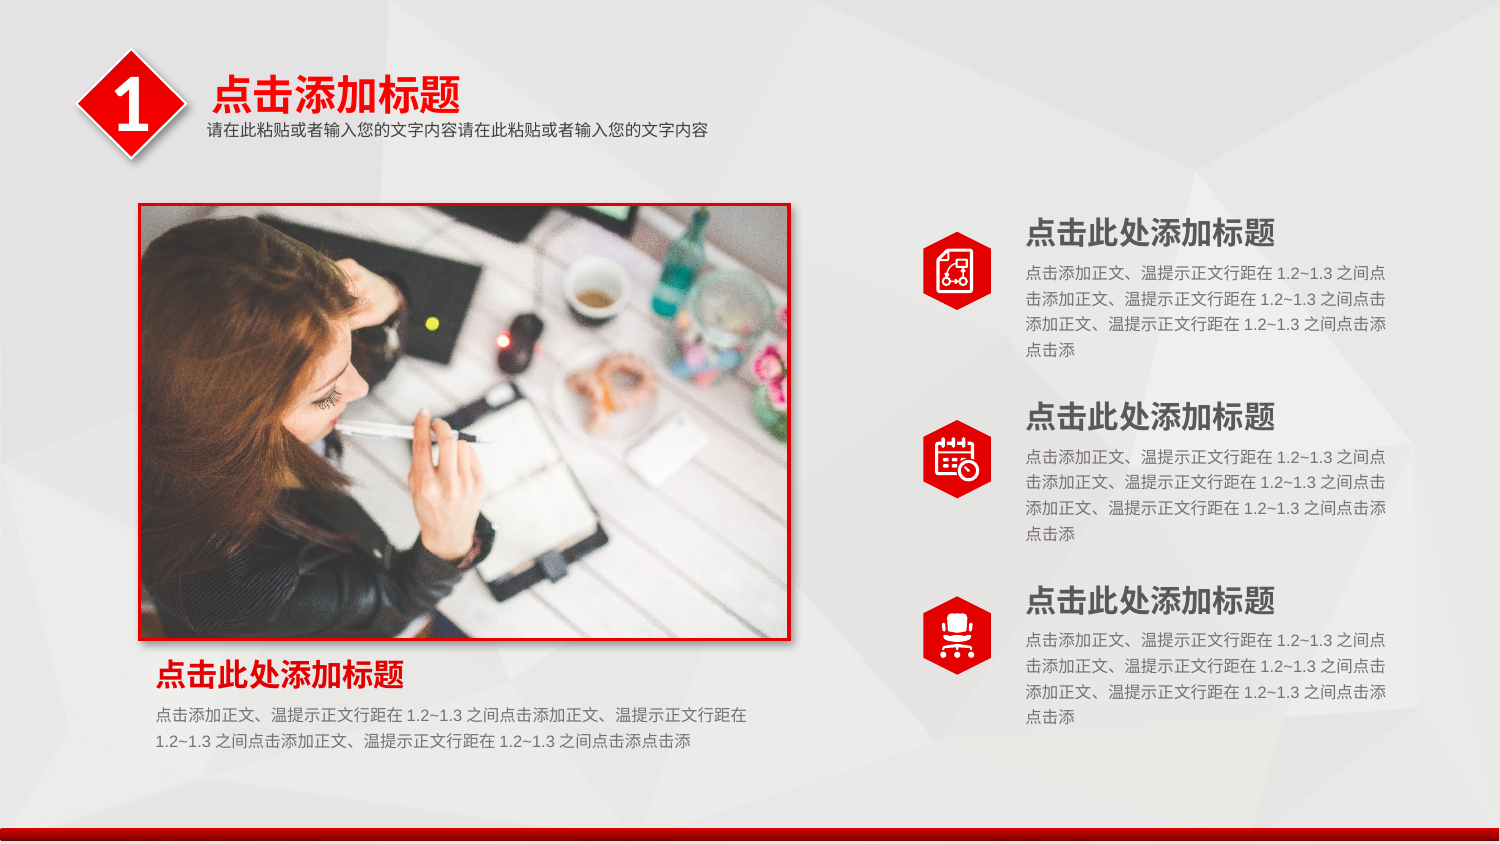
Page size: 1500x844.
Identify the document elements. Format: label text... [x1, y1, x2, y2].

text_box 请在此粘贴或者输入您的文字内容请在此粘贴或者输入您的文字内容 [191, 112, 917, 168]
text_box 点击此处添加标题 [140, 648, 493, 701]
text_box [1010, 573, 1407, 735]
picture [0, 0, 1500, 828]
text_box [923, 419, 991, 499]
text_box [142, 58, 188, 150]
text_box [923, 596, 991, 675]
text_box 1 [94, 40, 142, 156]
text_box [74, 84, 94, 123]
text_box 点击添加正文、温提示正文行距在1.2~1.3之间点击添加正文、温提示正文行距在1.2~1.3之间点击添加正文、温提示正文行距在1.2~1.3之间点击添点击添 [140, 691, 788, 758]
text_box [923, 231, 991, 310]
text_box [1010, 389, 1407, 551]
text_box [1010, 206, 1407, 368]
text_box [0, 828, 1500, 841]
text_box 点击添加标题 [196, 61, 486, 112]
